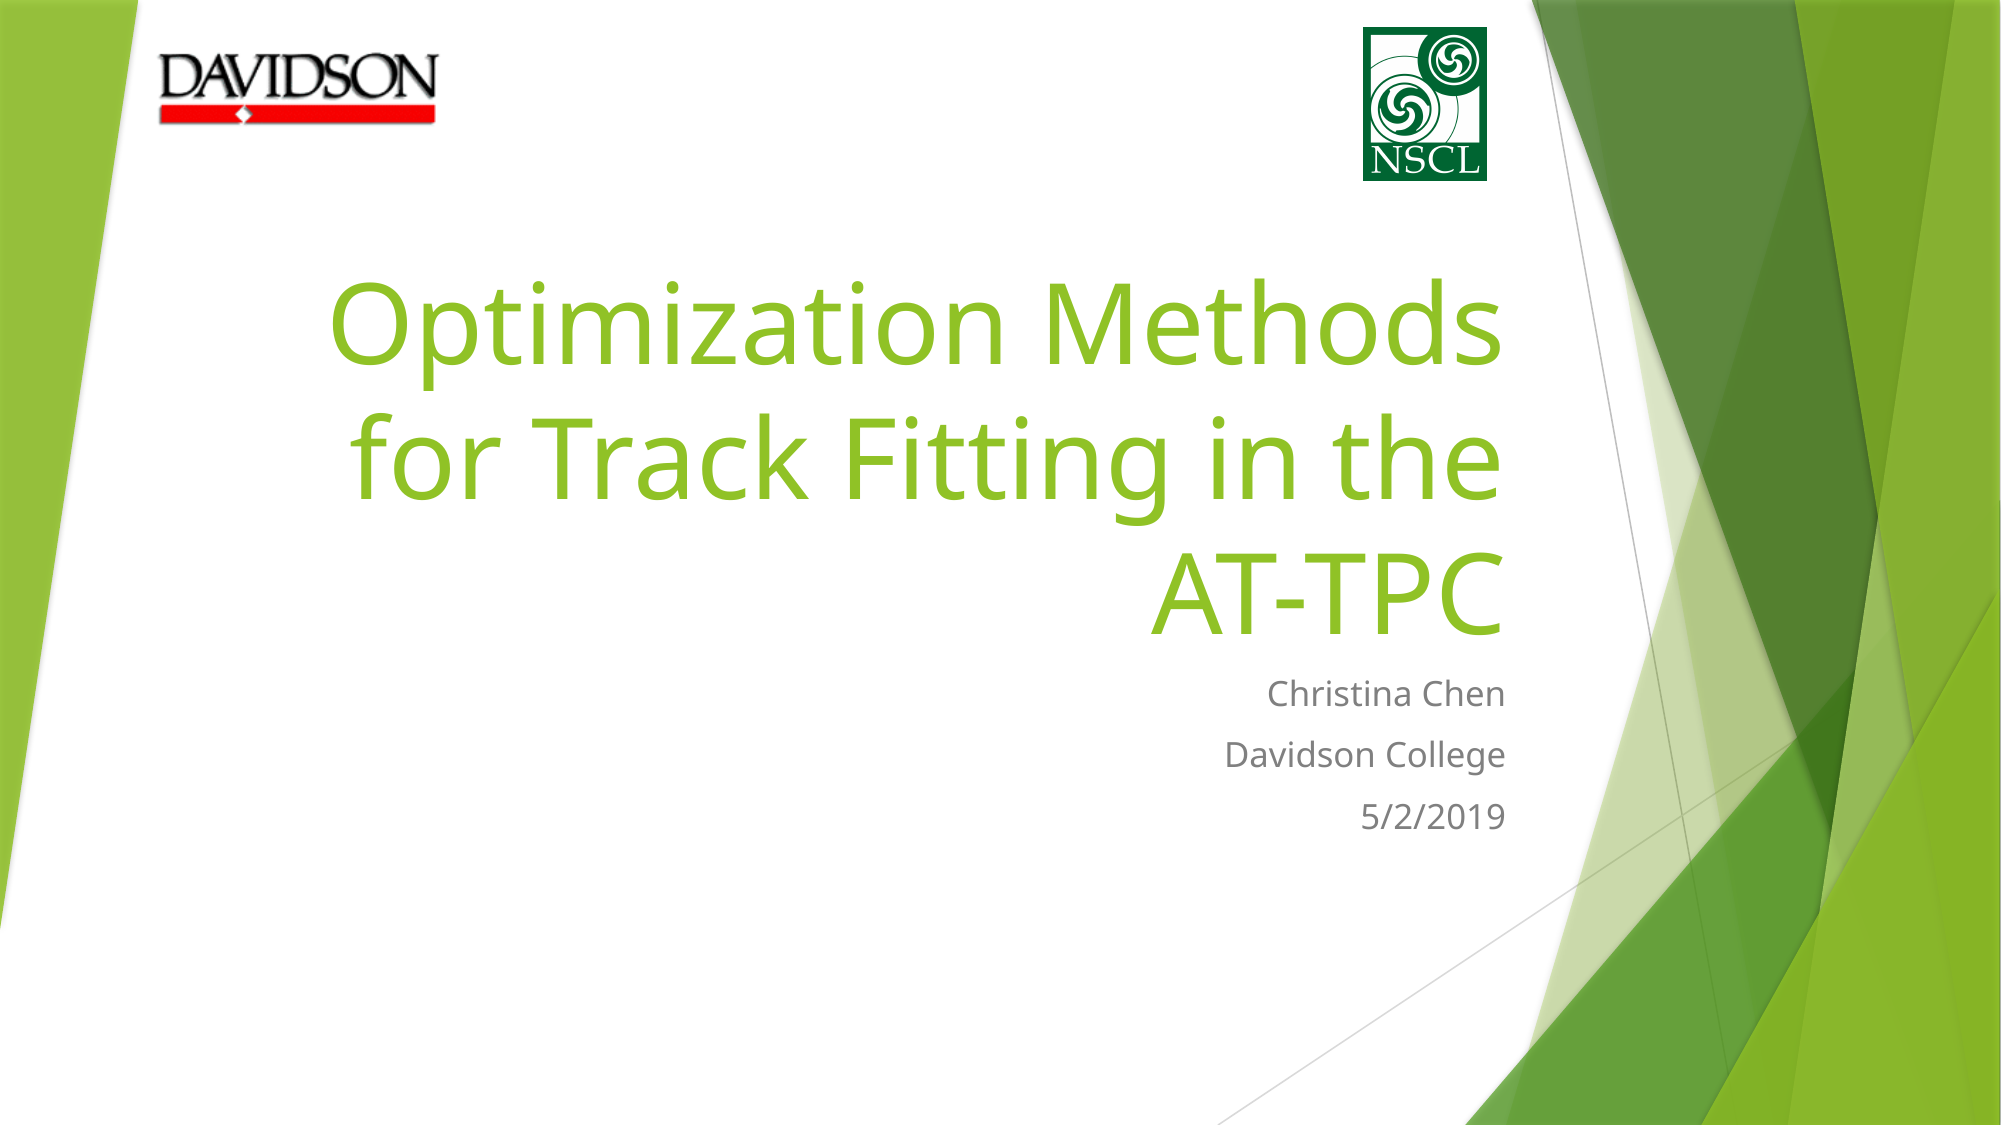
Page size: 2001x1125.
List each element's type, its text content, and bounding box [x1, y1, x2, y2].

subtitle Christina Chen Davidson College 5/2/2019 [247, 664, 1522, 845]
title Optimization Methods for Track Fitting in the AT-TPC [247, 394, 1522, 664]
picture [151, 49, 443, 129]
picture [1362, 26, 1487, 182]
